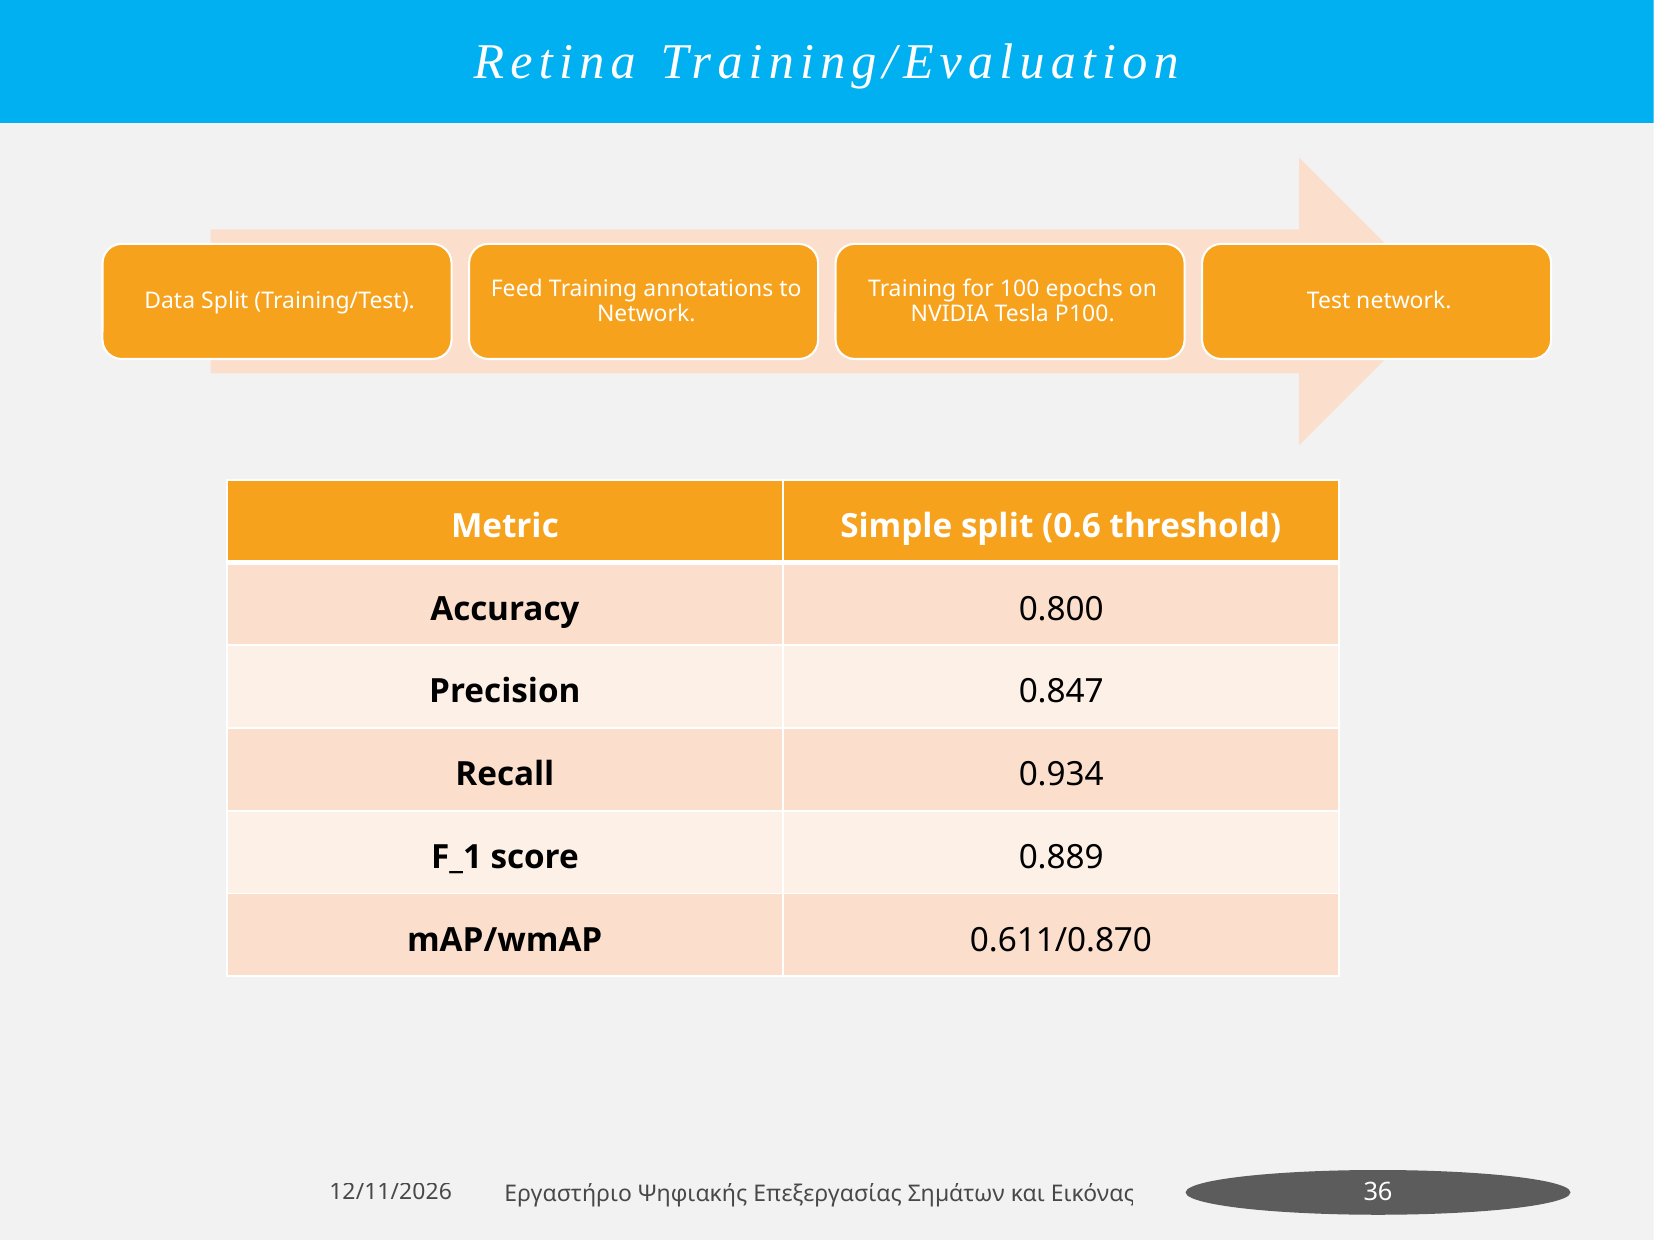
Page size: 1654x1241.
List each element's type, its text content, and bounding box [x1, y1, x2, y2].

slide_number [82, 1170, 468, 1215]
table_cell 0.889 [784, 812, 1338, 893]
text_box Retina Training/Evaluation [0, 0, 1654, 123]
table_cell Recall [228, 729, 782, 810]
table_cell 0.611/0.870 [784, 894, 1338, 975]
table_cell Accuracy [228, 565, 782, 644]
table_cell 0.800 [784, 565, 1338, 644]
table_cell F_1 score [228, 812, 782, 893]
slide_number 36 [1185, 1170, 1571, 1215]
text_box [0, 123, 1652, 1215]
table_cell Precision [228, 646, 782, 727]
table_cell mAP/wmAP [228, 894, 782, 975]
table_header Simple split (0.6 threshold) [784, 481, 1338, 560]
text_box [101, 157, 1552, 446]
table_cell 0.934 [784, 729, 1338, 810]
footer Εργαστήριο Ψηφιακής Επεξεργασίας Σηµάτων και Εικόνας [489, 1170, 1202, 1215]
table_header Metric [228, 481, 782, 560]
table_cell 0.847 [784, 646, 1338, 727]
